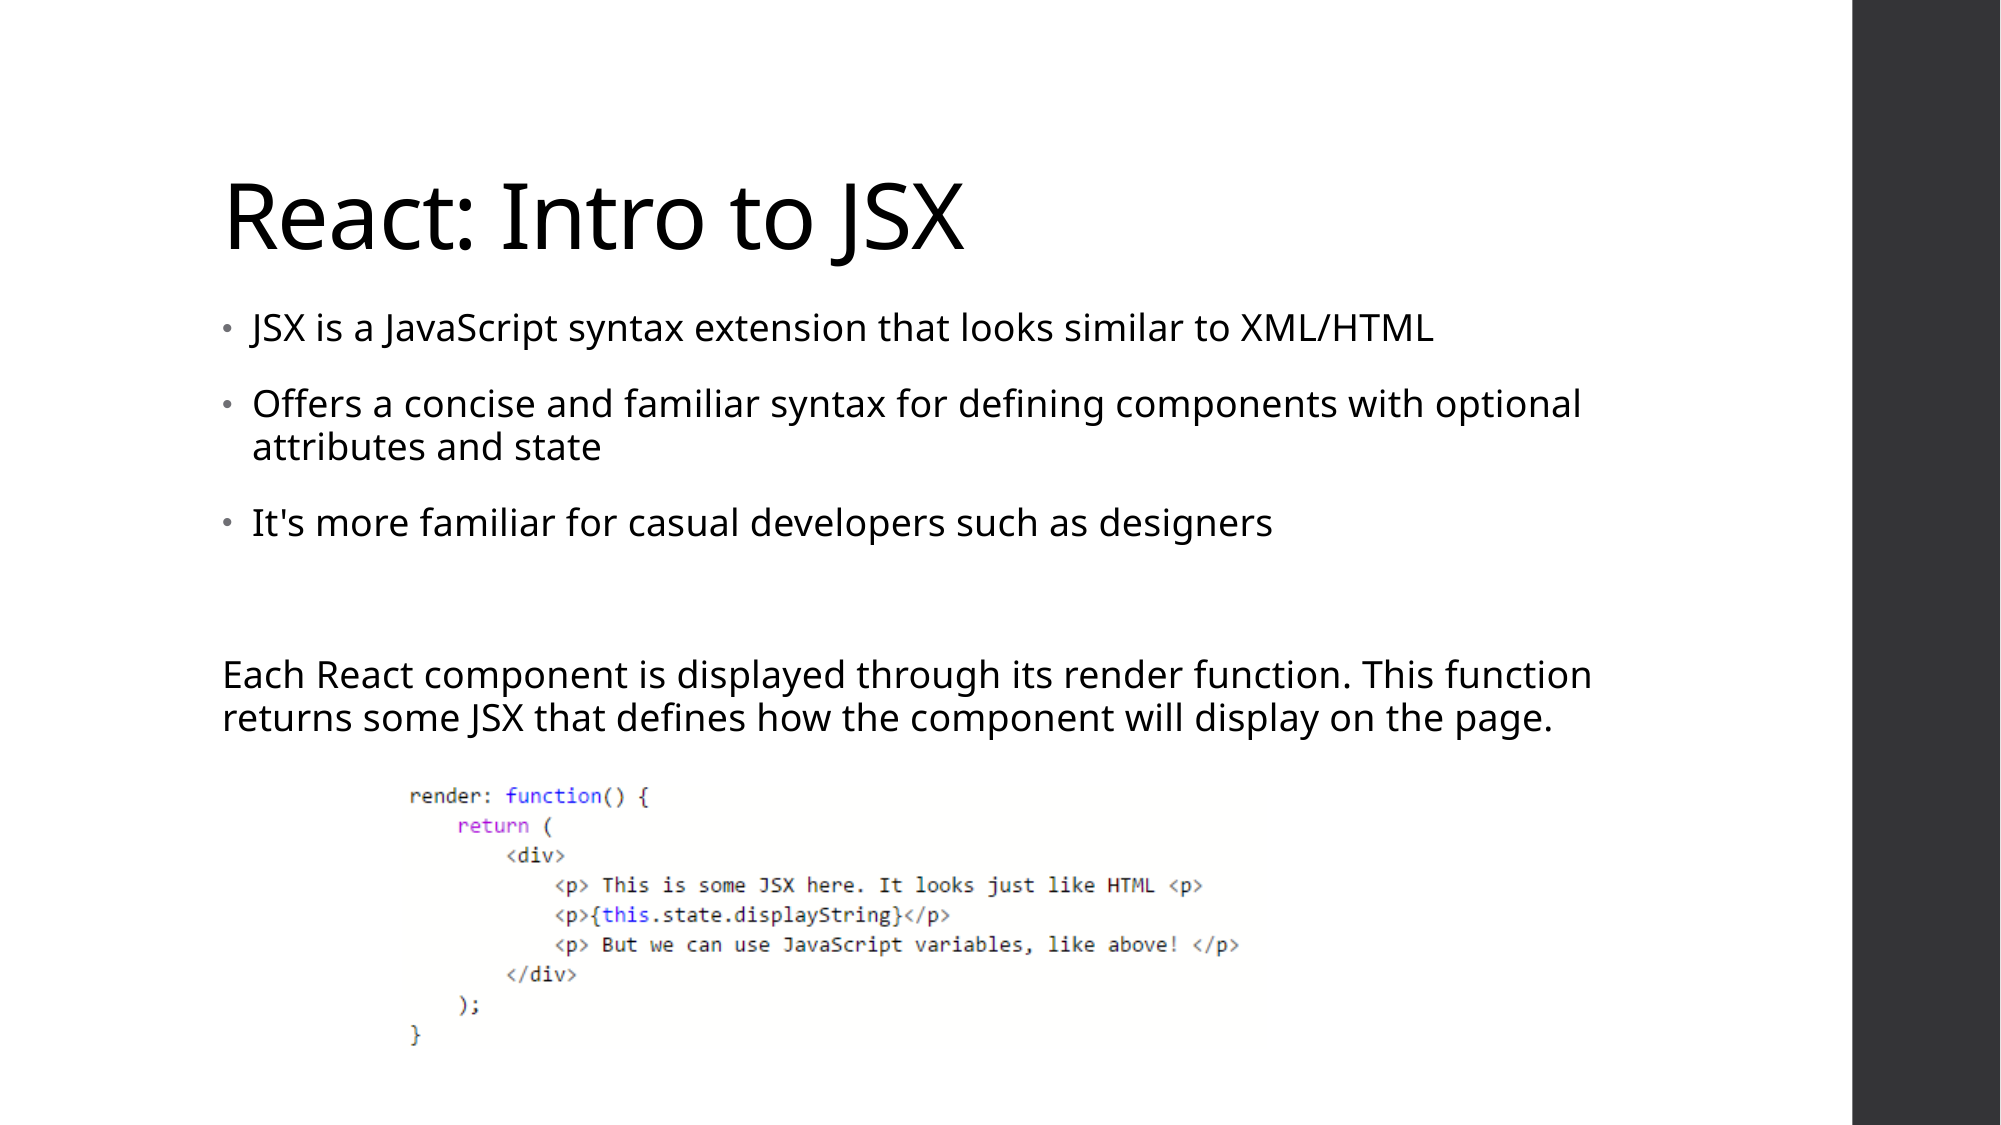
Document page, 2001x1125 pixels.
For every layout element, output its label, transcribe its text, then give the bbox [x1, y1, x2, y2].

title React: Intro to JSX [206, 60, 1797, 278]
list JSX is a JavaScript syntax extension that looks similar to XML/HTML Offers a concise and familiar syntax for defining components with optional attributes and state It's more familiar for casual developers such as designers Each React component is displayed through its render function. This function returns some JSX that defines how the component will display on the page. [206, 299, 1617, 1014]
picture [402, 785, 1268, 1049]
